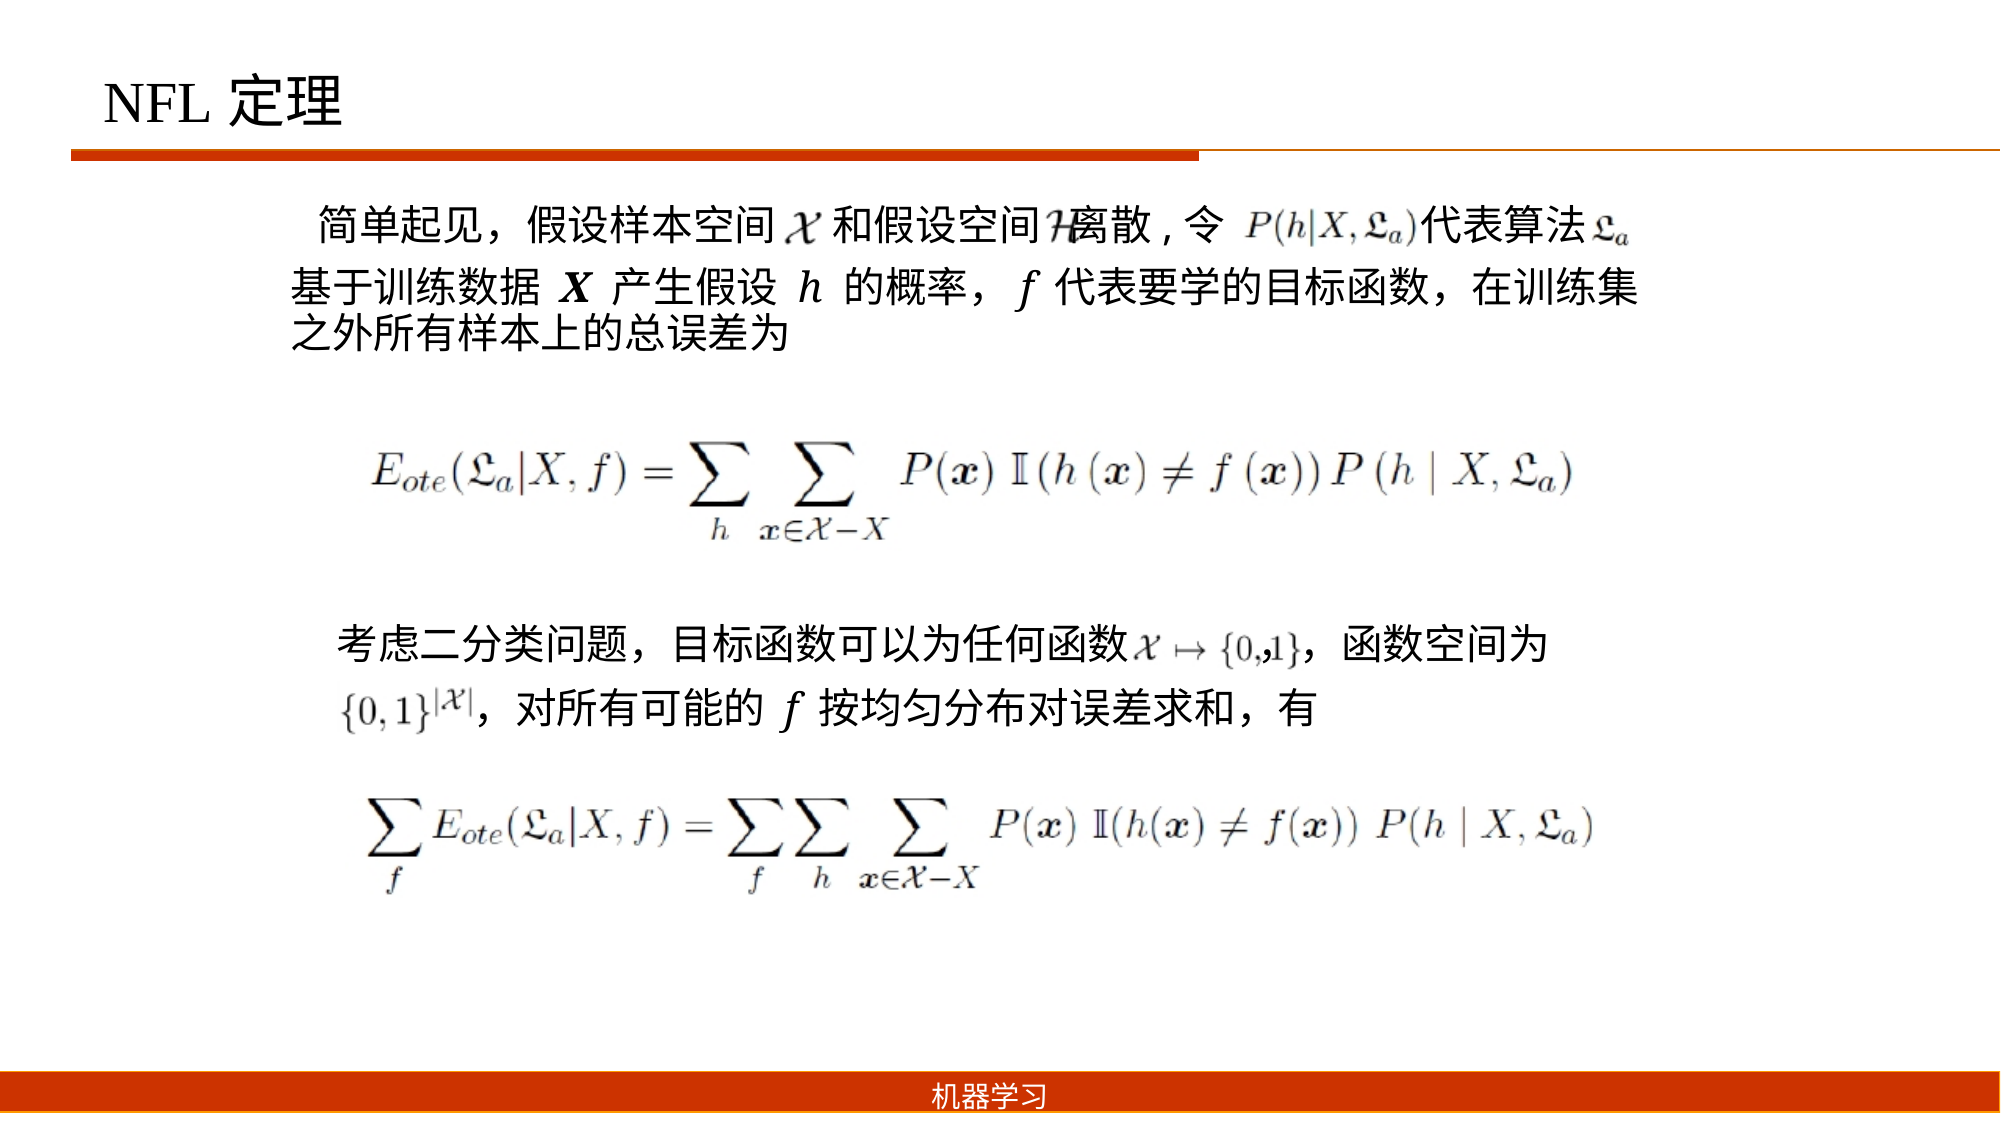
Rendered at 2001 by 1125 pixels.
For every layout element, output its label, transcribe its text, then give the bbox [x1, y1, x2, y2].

picture [779, 208, 825, 248]
text_box NFL定理 [103, 63, 344, 134]
picture [354, 404, 1584, 551]
text_box 简单起见，假设样本空间 [317, 208, 777, 249]
picture [1039, 206, 1082, 246]
picture [1583, 210, 1632, 250]
text_box 考虑二分类问题，目标函数可以为任何函数 [336, 627, 1130, 669]
text_box 和假设空间 离散,令 [832, 208, 1225, 249]
text_box ，对所有可能的 f 按均匀分布对误差求和，有 [478, 685, 1320, 733]
picture [335, 681, 478, 736]
picture [1129, 629, 1305, 671]
picture [1243, 206, 1421, 251]
picture [345, 772, 1609, 915]
text_box 基于训练数据 X 产生假设 h 的概率，f 代表要学的目标函数，在训练集 之外所有样本上的总误差为 [290, 265, 1639, 358]
text_box ，，函数空间为 [1257, 627, 1551, 669]
text_box 代表算法 [1421, 208, 1588, 249]
